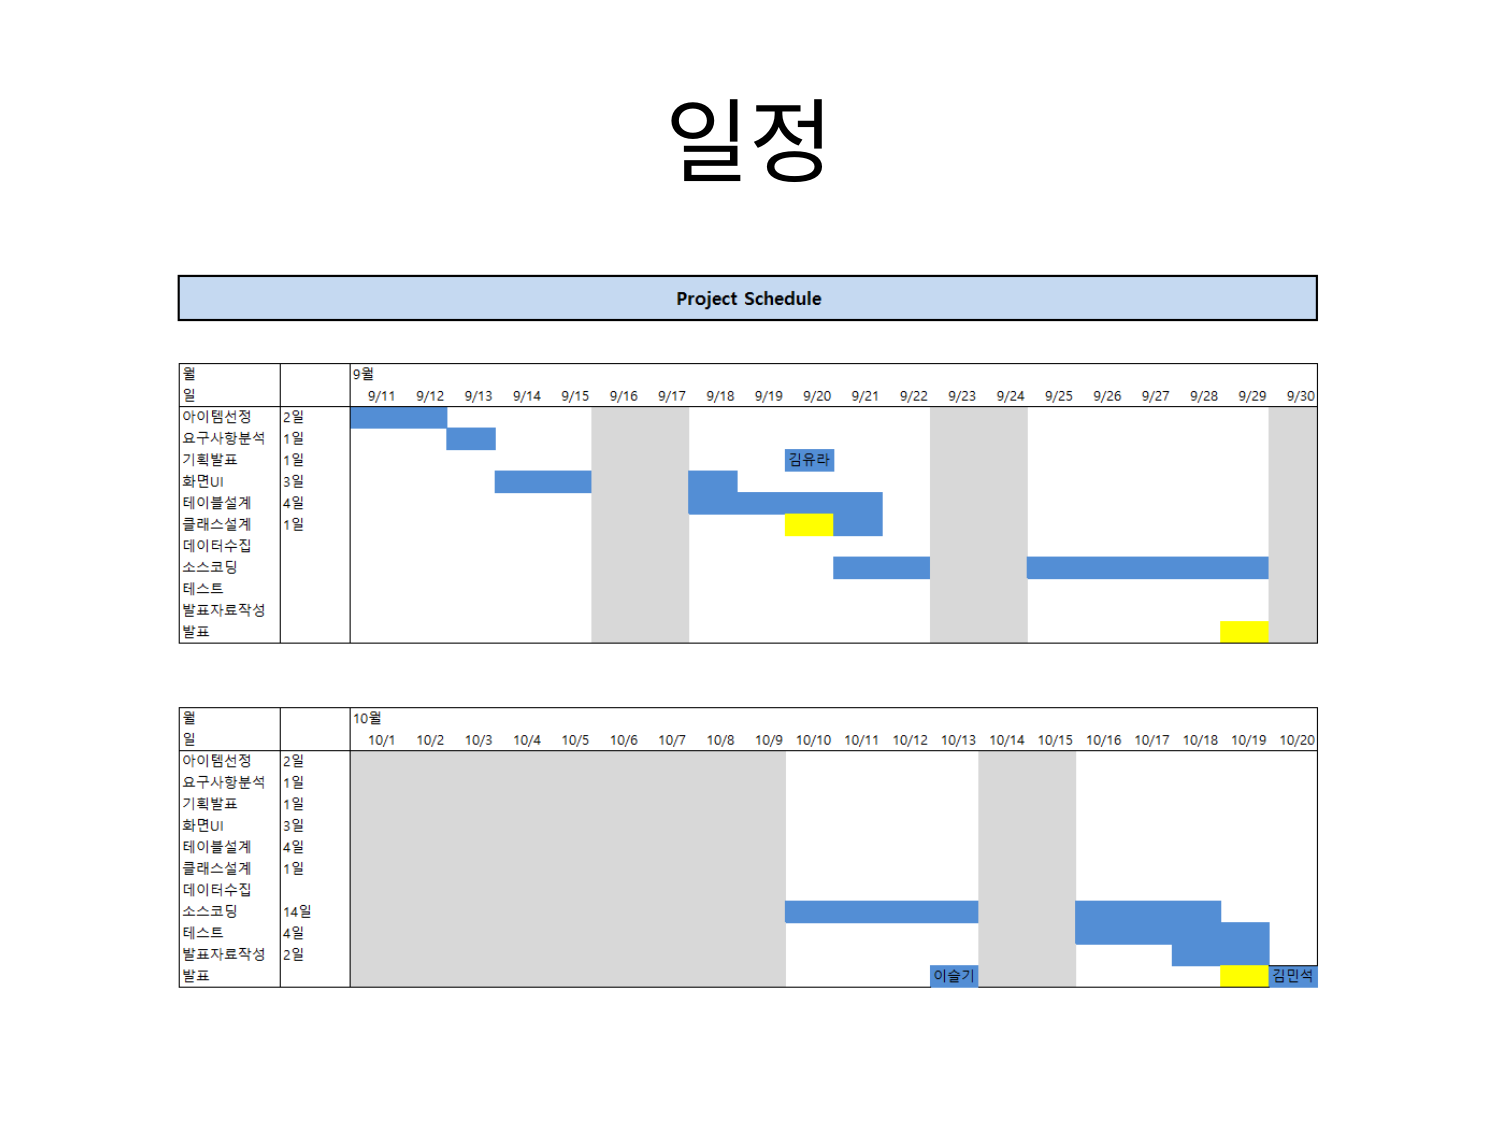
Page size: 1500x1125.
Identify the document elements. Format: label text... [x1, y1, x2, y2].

title 일정 [75, 45, 1425, 233]
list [167, 262, 1332, 1006]
